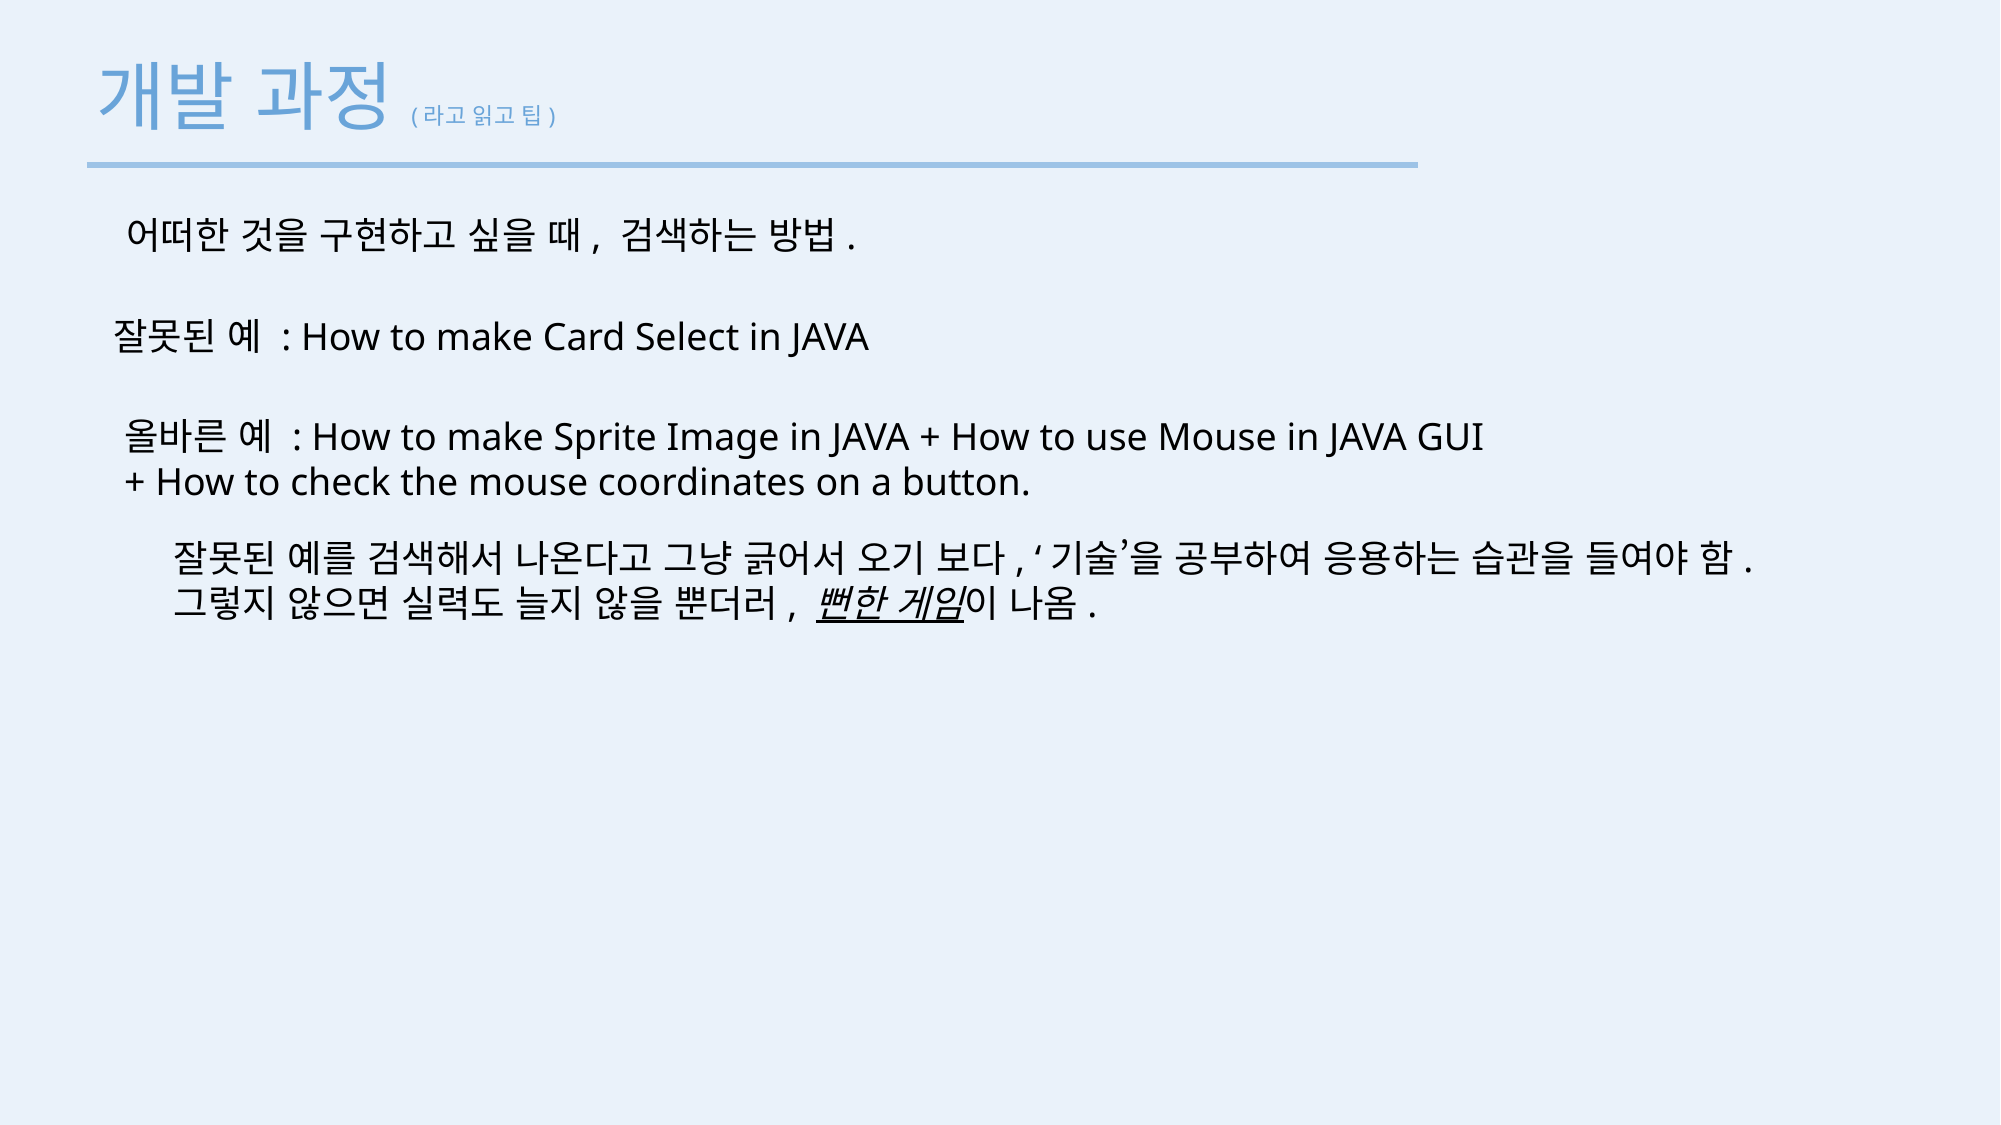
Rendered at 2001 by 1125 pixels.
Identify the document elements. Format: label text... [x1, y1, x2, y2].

text_box 올바른 예 : How to make Sprite Image in JAVA + How to use Mouse in JAVA GUI + How to check the mouse coordinates on a button. [109, 406, 1511, 511]
text_box 잘못된 예를 검색해서 나온다고 그냥 긁어서 오기 보다, ‘기술’을 공부하여 응용하는 습관을 들여야 함. 그렇지 않으면 실력도 늘지 않을 뿐더러, 뻔한 게임이 나옴. [158, 527, 1769, 633]
text_box 잘못된 예 : How to make Card Select in JAVA [98, 305, 885, 366]
text_box 개발 과정(라고 읽고 팁) [81, 42, 571, 147]
text_box 어떠한 것을 구현하고 싶을 때, 검색하는 방법. [111, 204, 872, 265]
